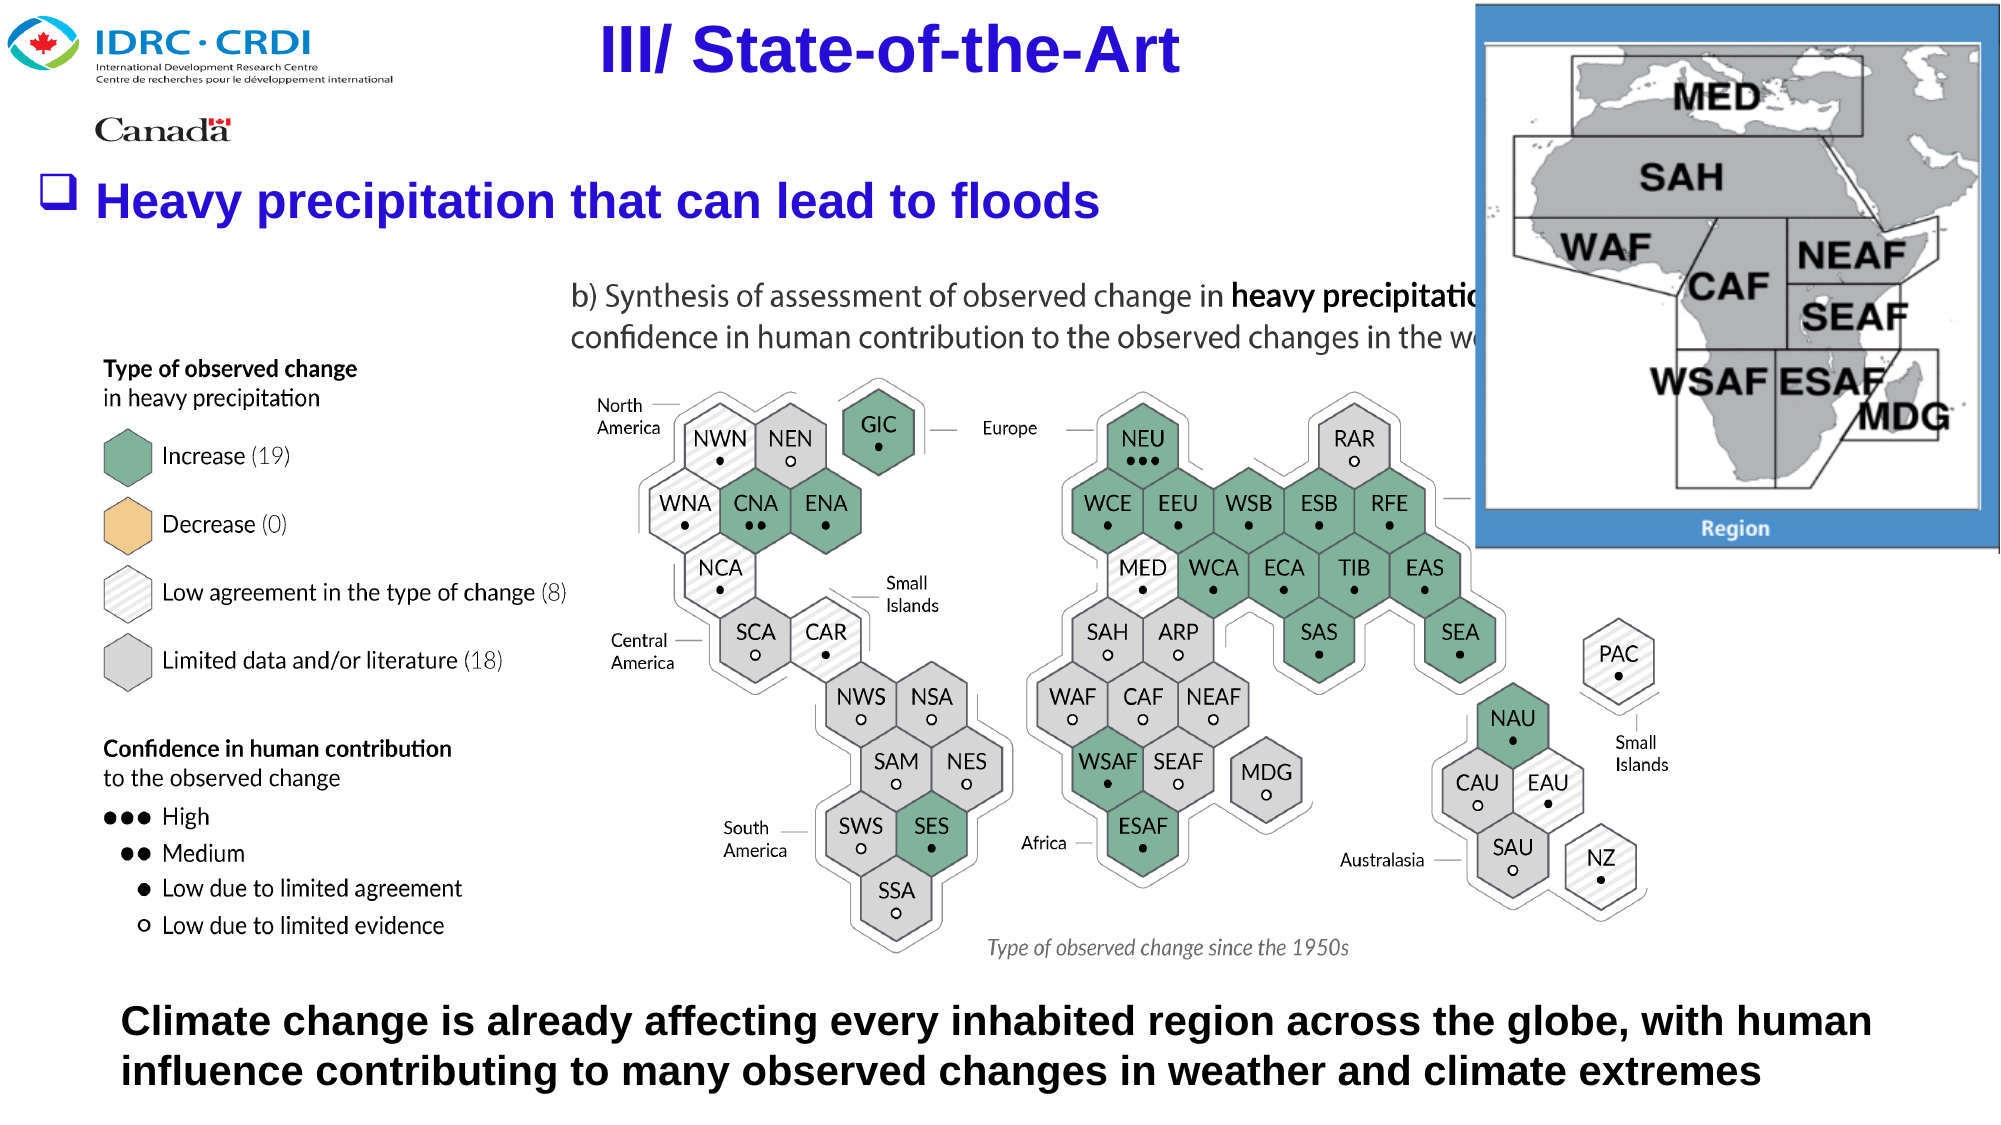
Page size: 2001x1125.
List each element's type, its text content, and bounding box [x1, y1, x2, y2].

text_box Heavy precipitation that can lead to floods [21, 161, 1228, 236]
text_box III/ State-of-the-Art [584, 0, 1207, 86]
text_box Climate change is already affecting every inhabited region across the globe, with human influence contributing to many observed changes in weather and climate extremes [105, 986, 1924, 1101]
picture [2, 13, 399, 145]
picture [39, 0, 2000, 987]
